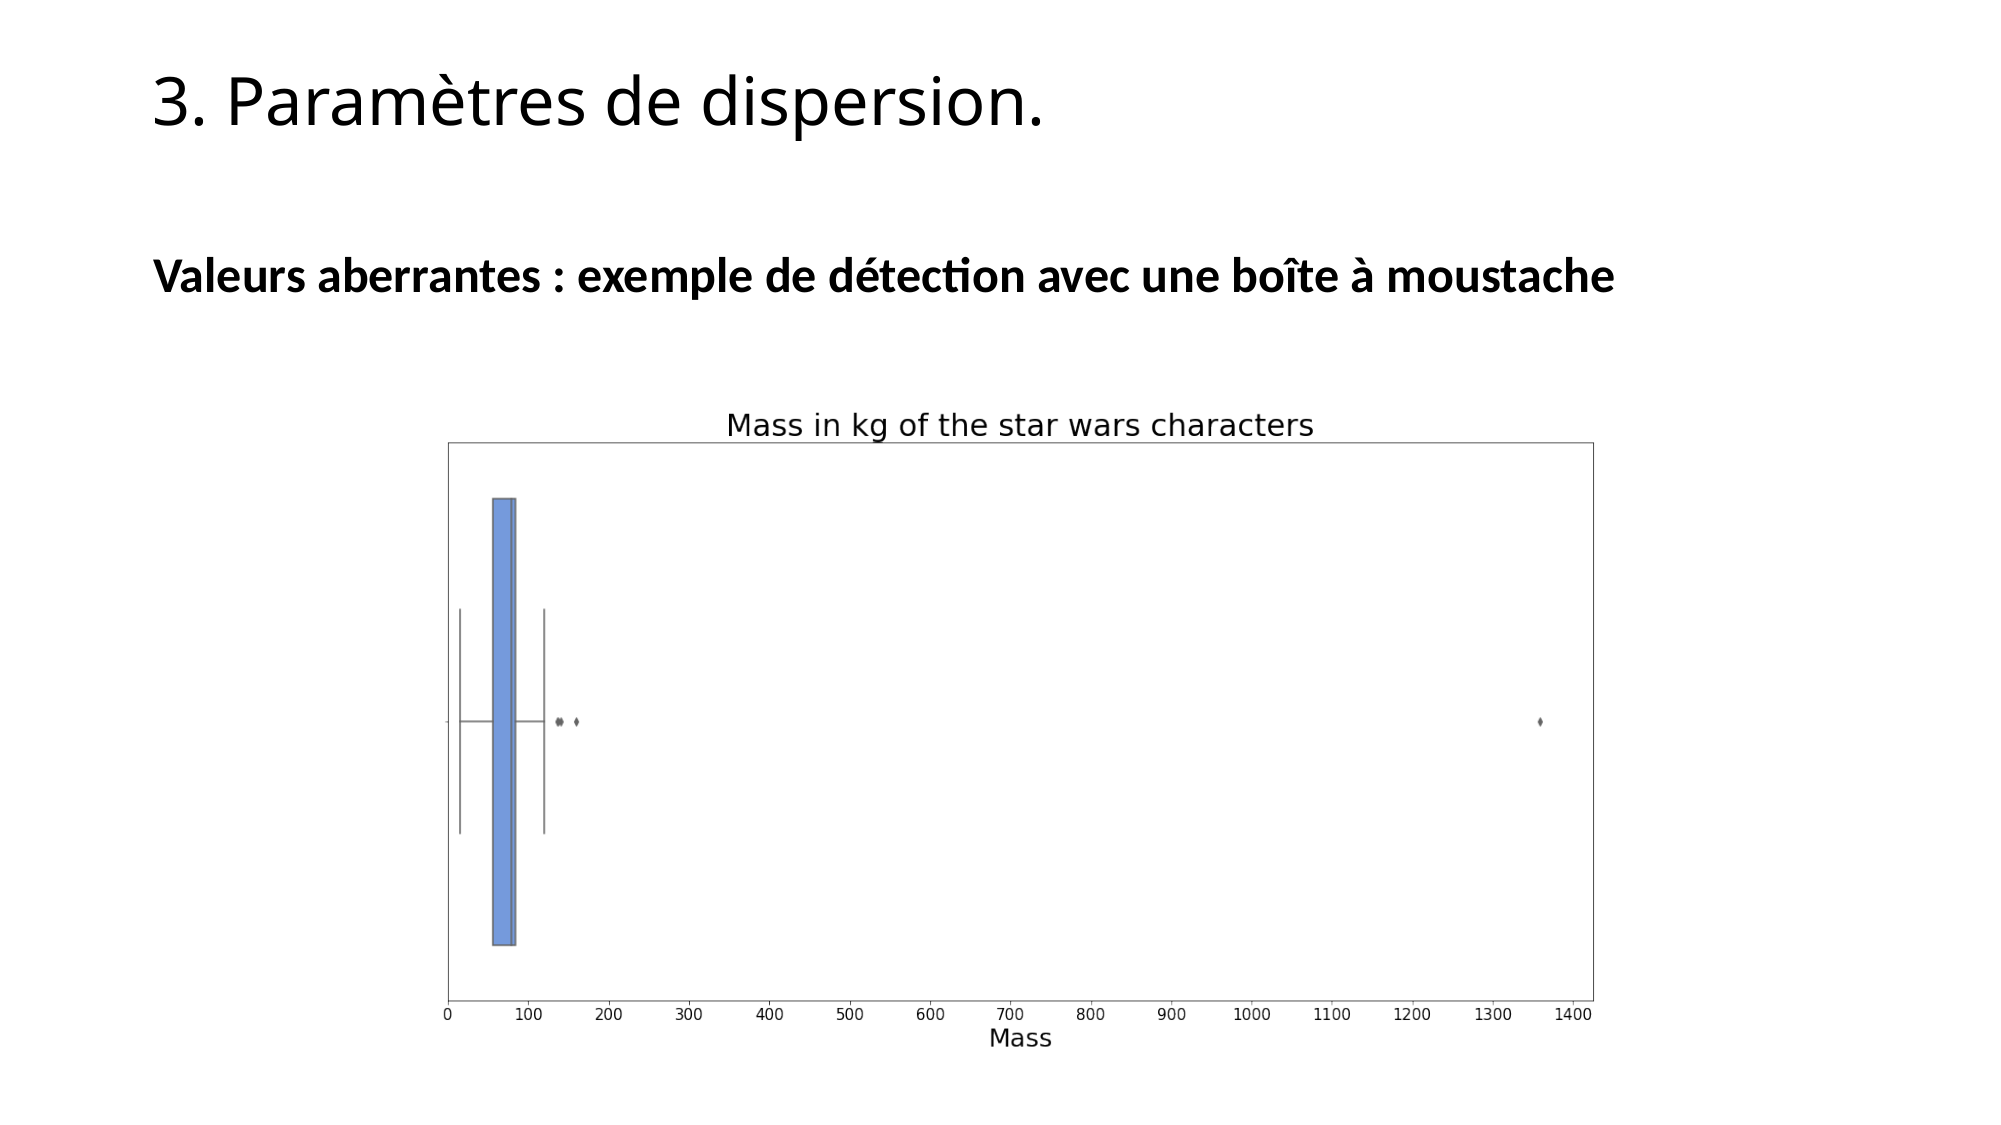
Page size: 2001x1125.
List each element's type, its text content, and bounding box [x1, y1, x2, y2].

text_box Valeurs aberrantes : exemple de détection avec une boîte à moustache [138, 234, 1866, 310]
text_box 3. Paramètres de dispersion. [137, 59, 1863, 155]
picture [263, 354, 1741, 1093]
